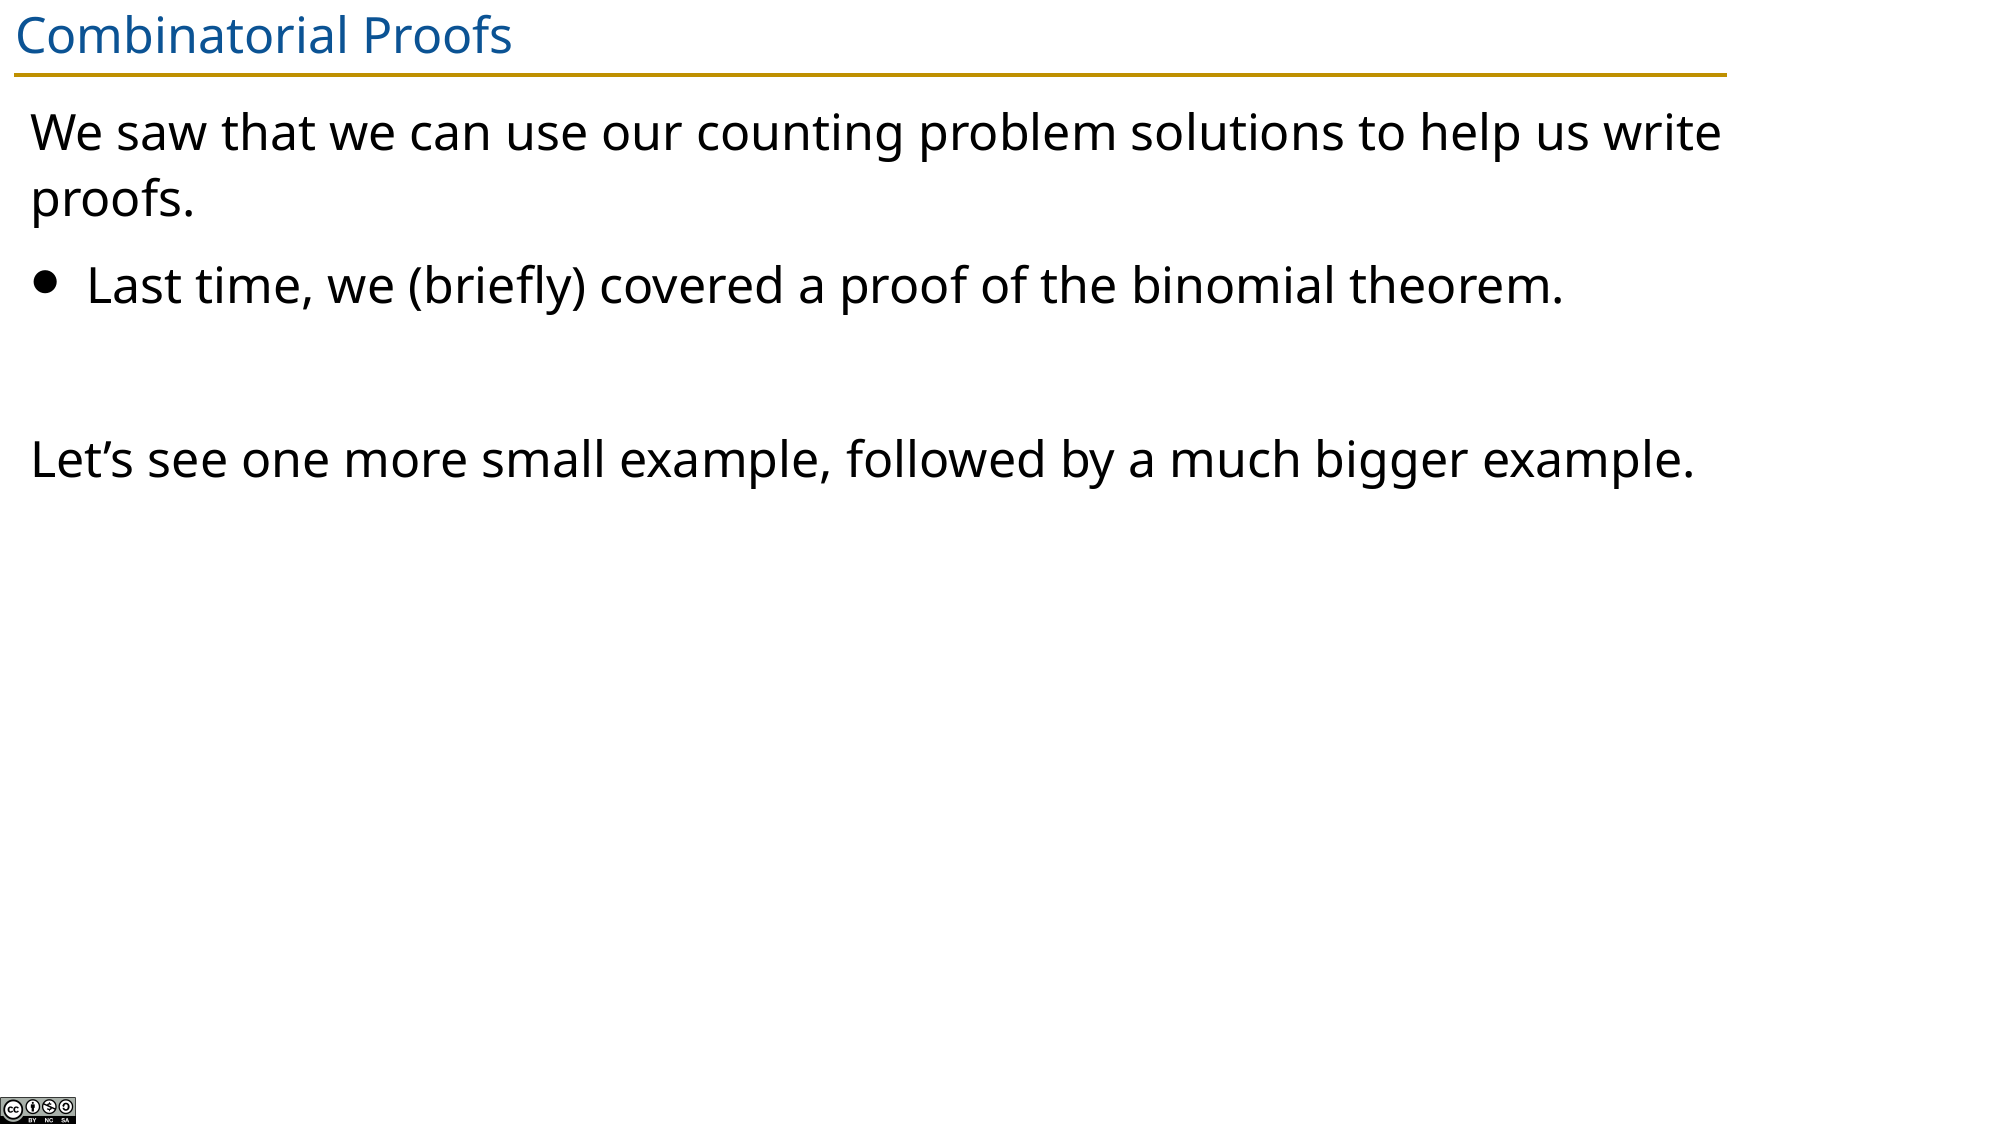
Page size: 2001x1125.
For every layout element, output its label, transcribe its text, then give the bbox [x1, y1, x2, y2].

picture [0, 1097, 76, 1124]
title Combinatorial Proofs [0, 0, 1725, 75]
list We saw that we can use our counting problem solutions to help us write proofs. Last time, we (briefly) covered a proof of the binomial theorem. Let’s see one more small example, followed by a much bigger example. [15, 87, 1900, 1013]
